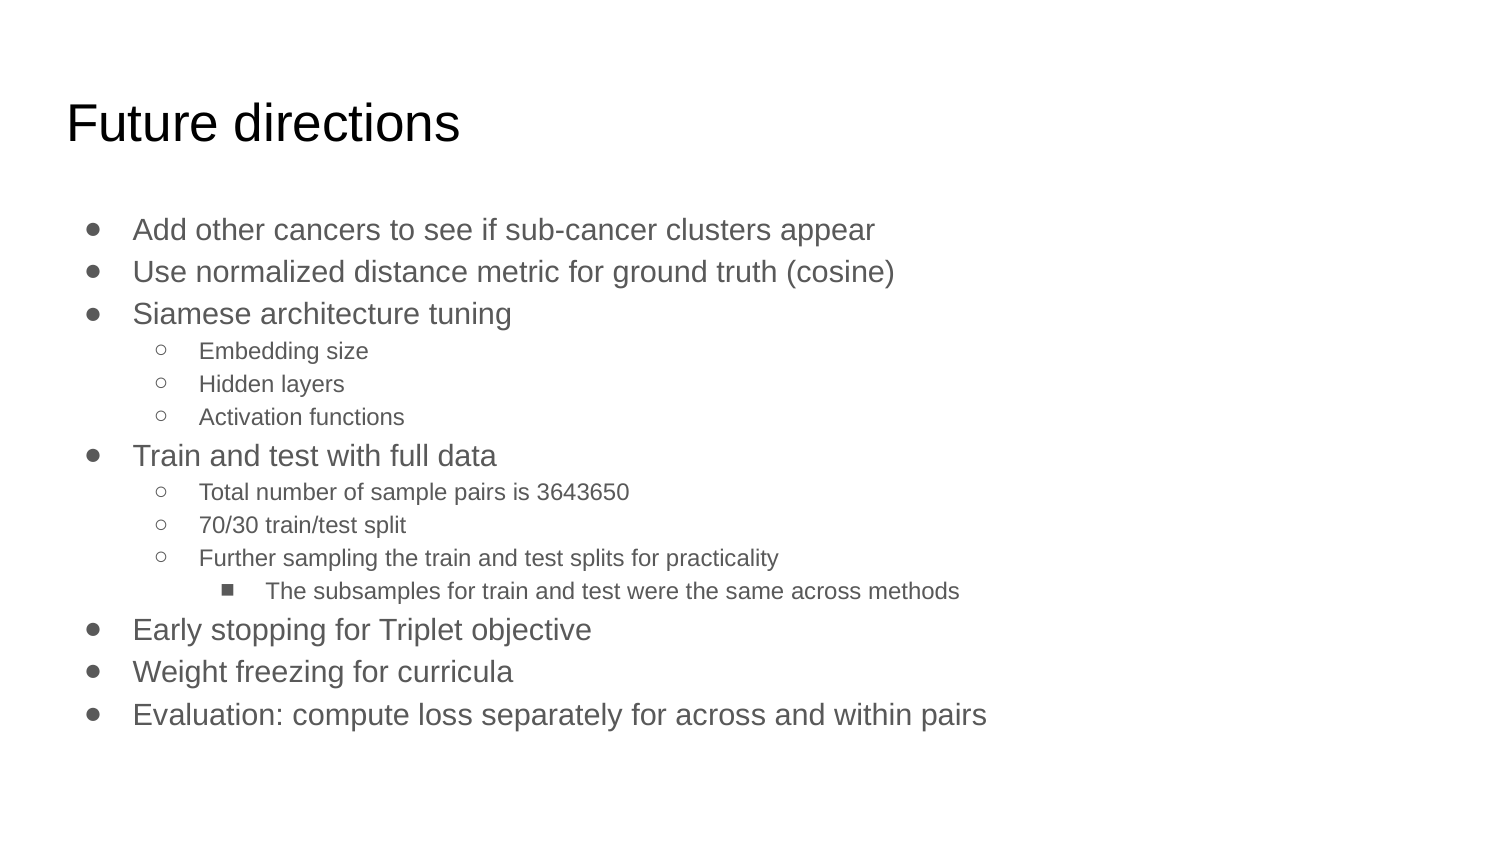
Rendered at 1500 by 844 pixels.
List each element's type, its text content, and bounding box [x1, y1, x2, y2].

list Add other cancers to see if sub-cancer clusters appear Use normalized distance metric for ground truth (cosine) Siamese architecture tuning Embedding size Hidden layers Activation functions Train and test with full data Total number of sample pairs is 3643650 70/30 train/test split Further sampling the train and test splits for practicality The subsamples for train and test were the same across methods Early stopping for Triplet objective Weight freezing for curricula Evaluation: compute loss separately for across and within pairs [51, 189, 1449, 750]
title Future directions [51, 72, 1449, 167]
